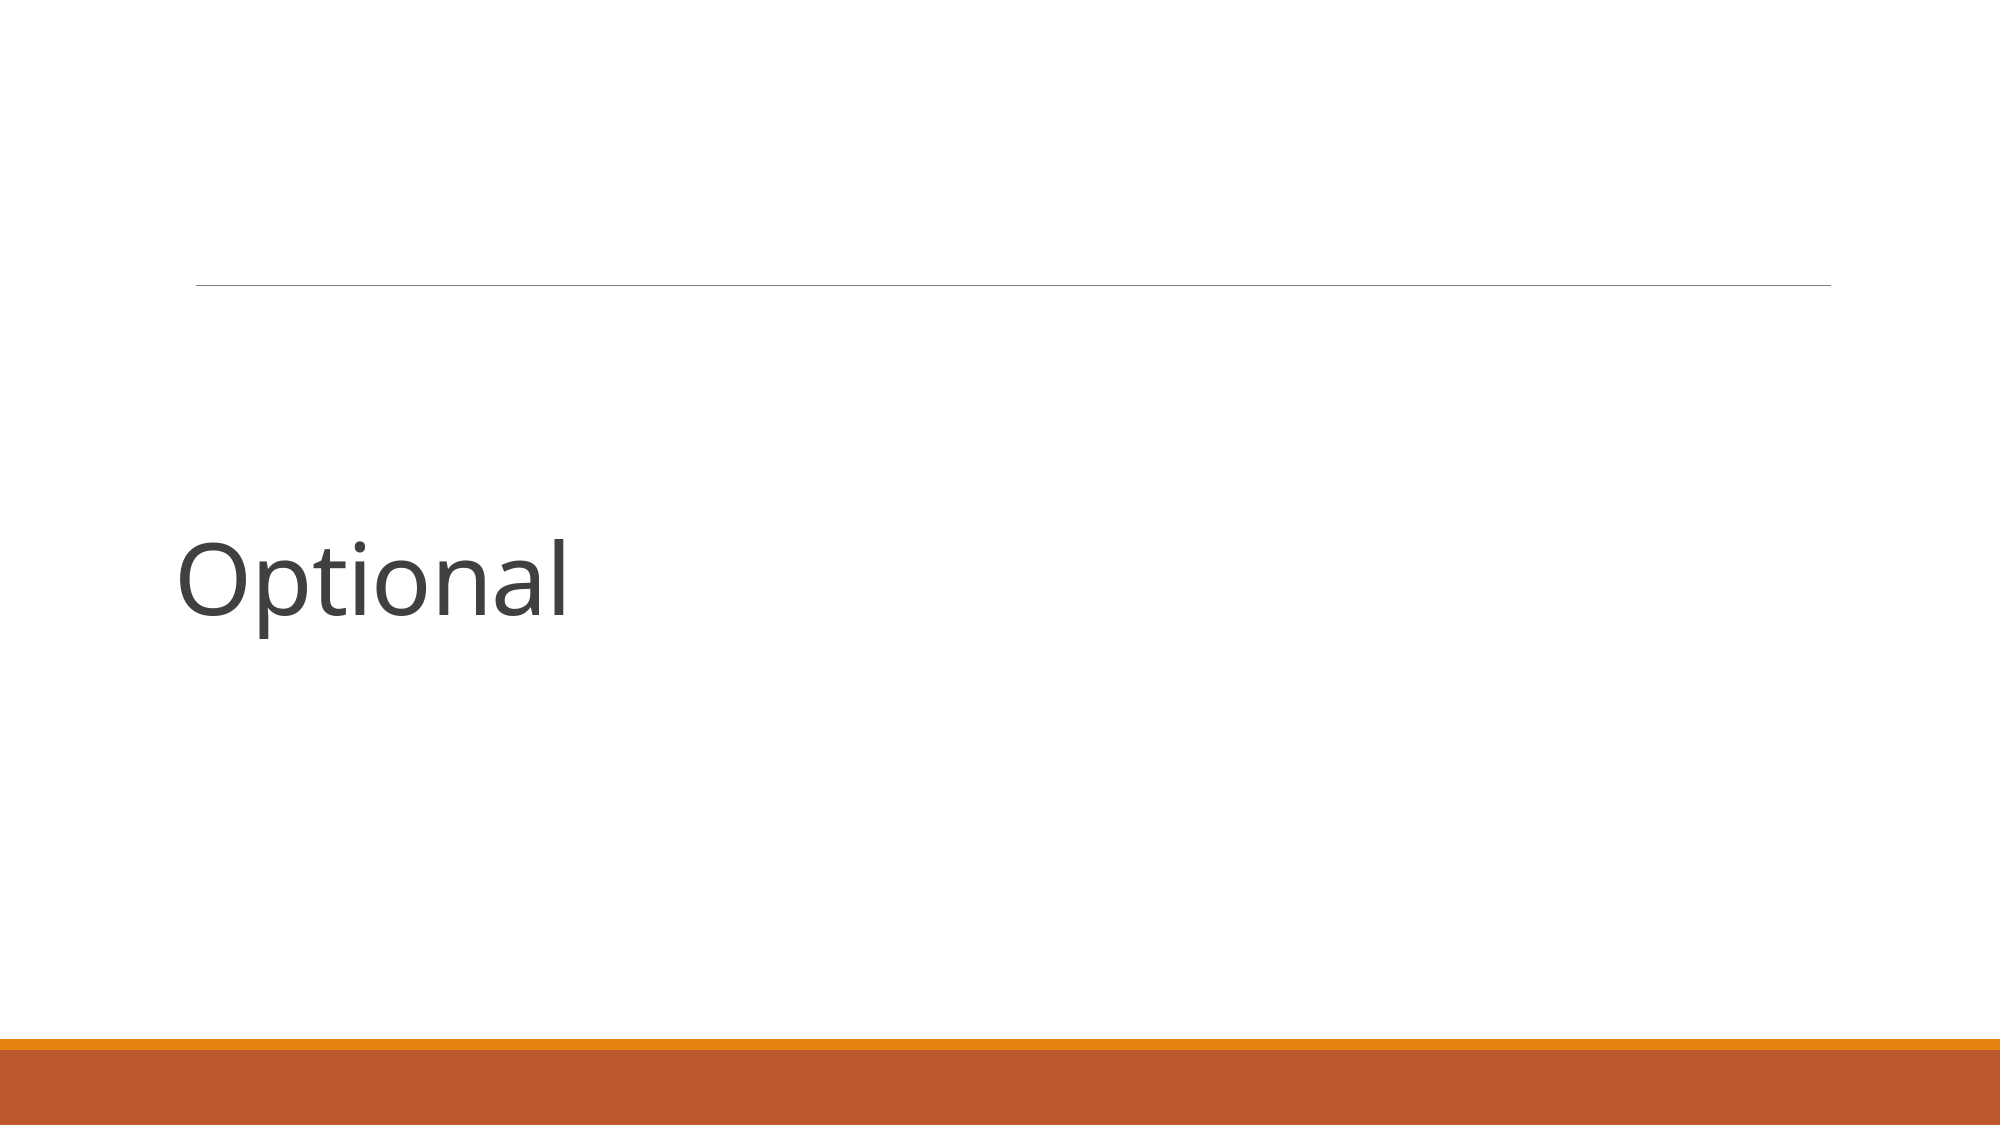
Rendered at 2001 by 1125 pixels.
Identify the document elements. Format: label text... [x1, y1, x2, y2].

title Optional [159, 405, 1810, 644]
